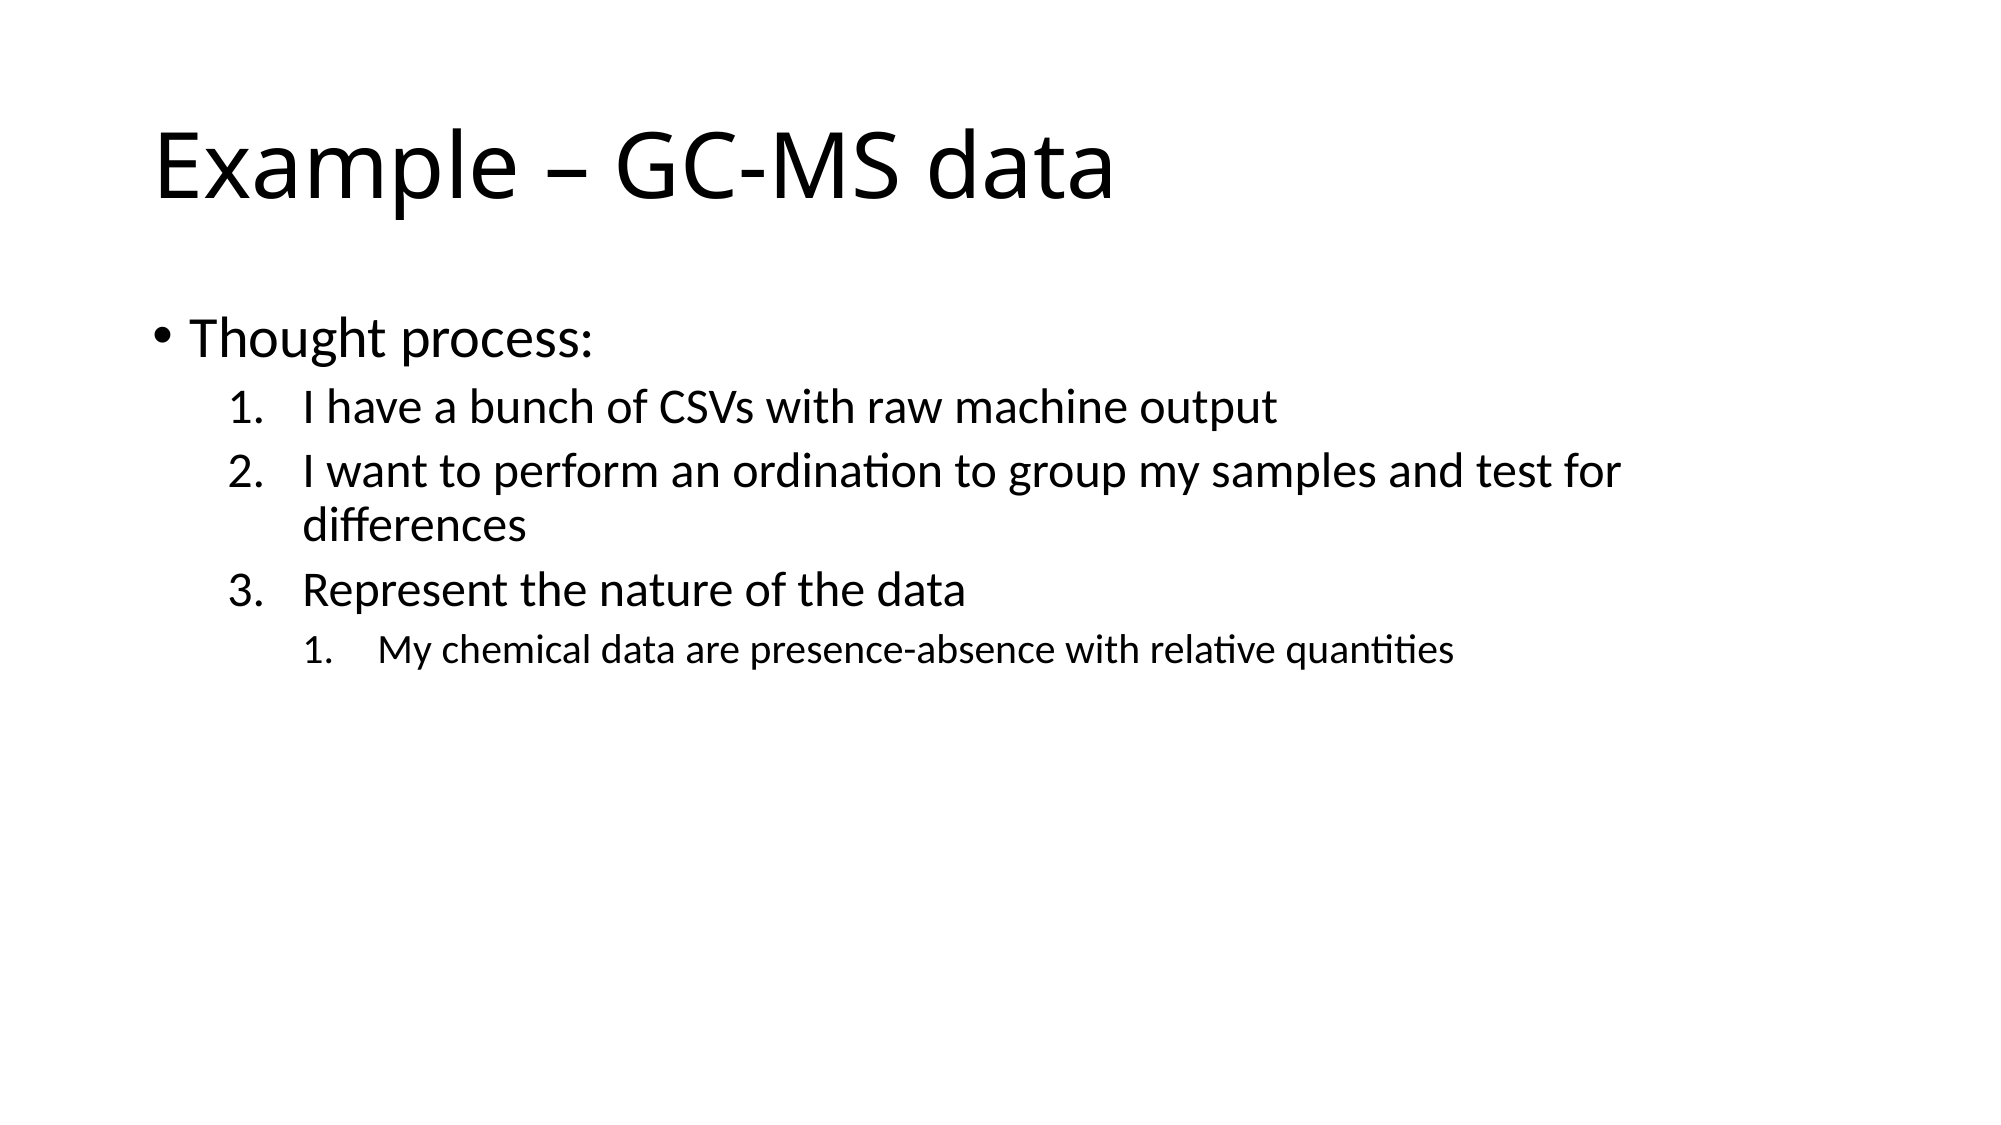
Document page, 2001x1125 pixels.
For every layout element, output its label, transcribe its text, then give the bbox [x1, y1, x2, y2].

title Example – GC-MS data [137, 59, 1863, 278]
list Thought process: I have a bunch of CSVs with raw machine output I want to perform an ordination to group my samples and test for differences Represent the nature of the data My chemical data are presence-absence with relative quantities [137, 299, 1863, 1014]
